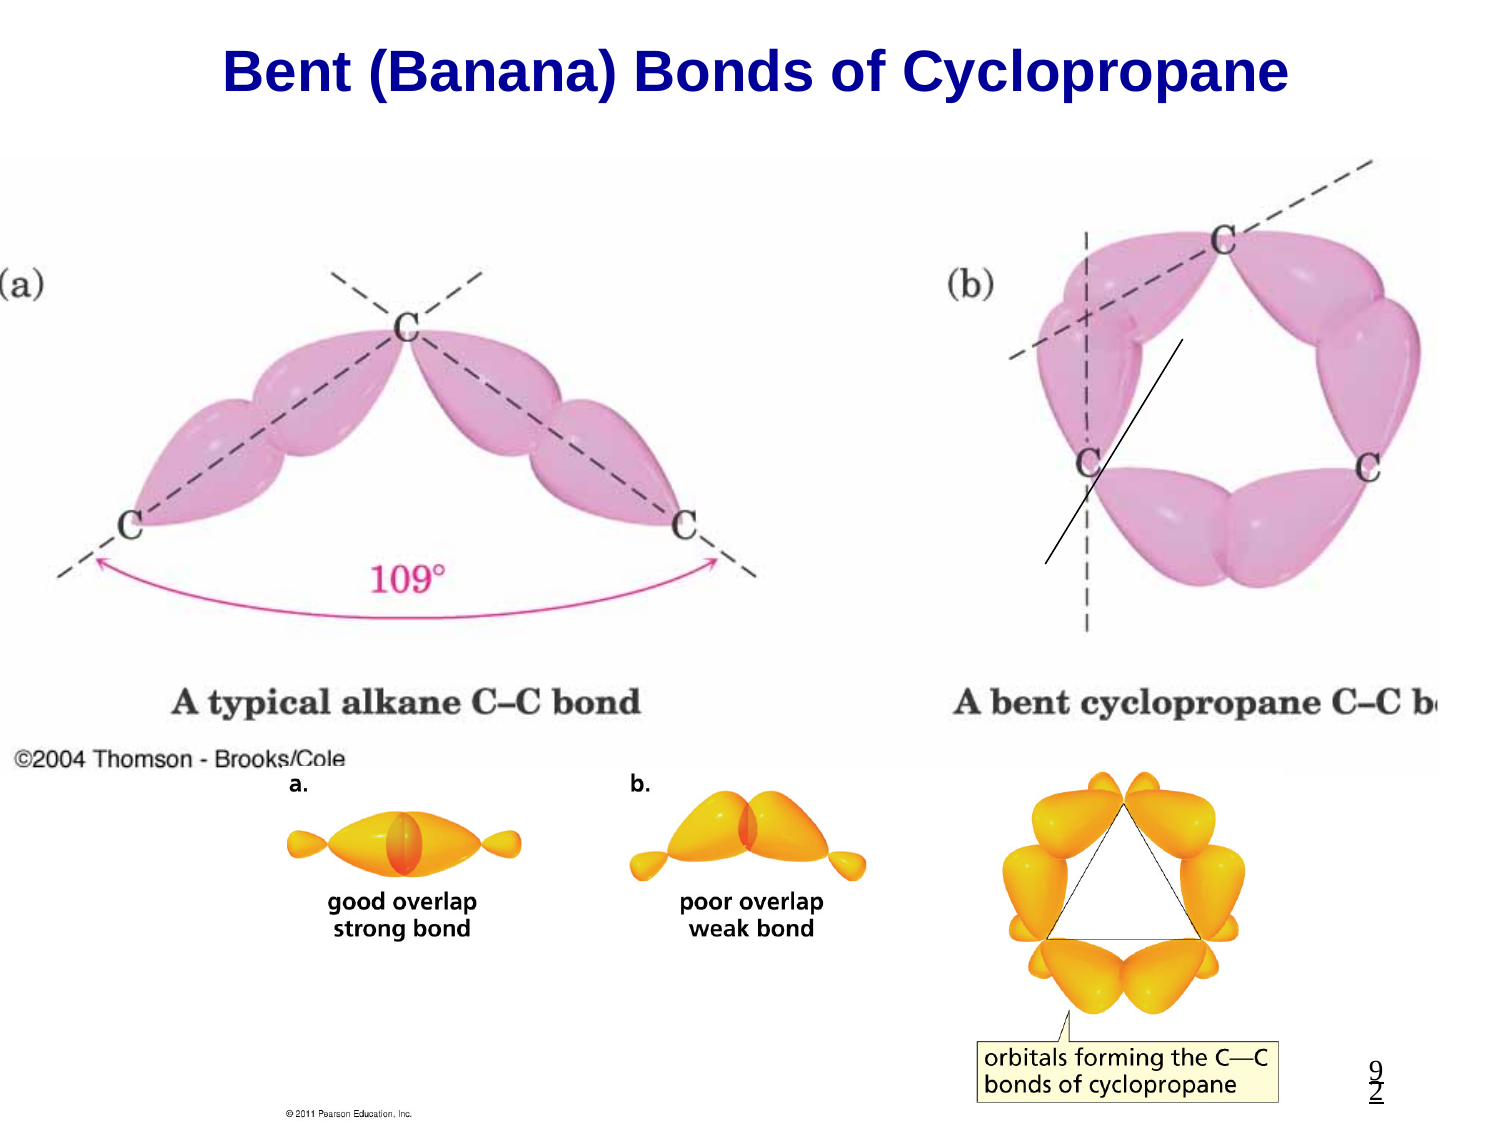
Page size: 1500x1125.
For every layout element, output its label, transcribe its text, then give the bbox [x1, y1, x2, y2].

slide_number 92 [1350, 1060, 1391, 1097]
picture [282, 766, 1284, 1125]
text_box [0, 157, 1438, 778]
title Bent (Banana) Bonds of Cyclopropane [119, 32, 1395, 157]
